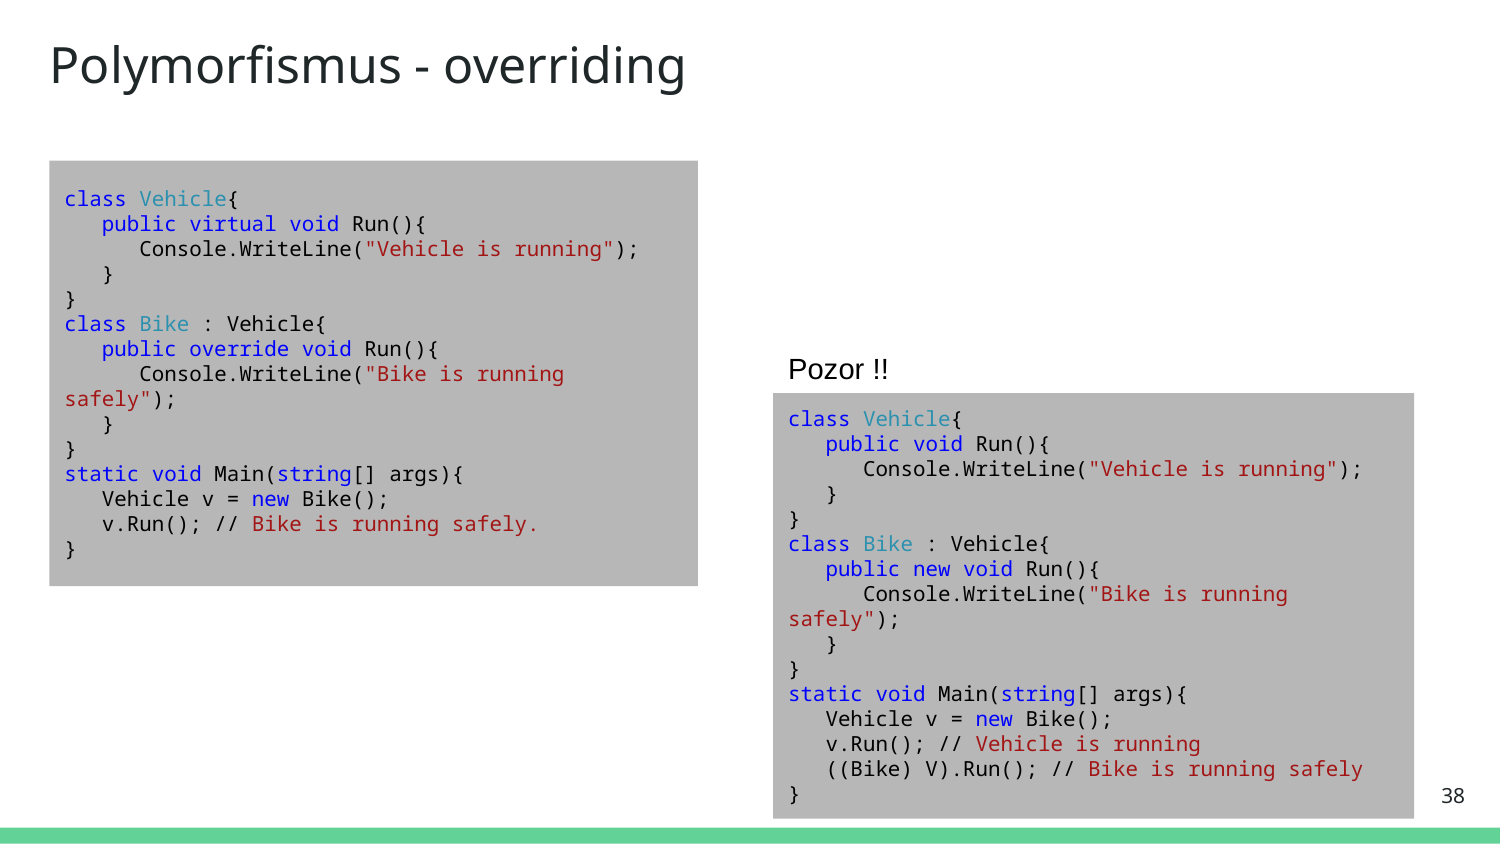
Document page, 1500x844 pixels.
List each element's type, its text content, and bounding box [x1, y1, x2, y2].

text_box Pozor !! [773, 342, 905, 393]
text_box class Vehicle{ public void Run(){ Console.WriteLine("Vehicle is running"); } } class Bike : Vehicle{ public new void Run(){ Console.WriteLine("Bike is running safely"); } } static void Main(string[] args){ Vehicle v = new Bike(); v.Run(); // Vehicle is running ((Bike) V).Run(); // Bike is running safely } [773, 393, 1415, 819]
title Polymorfismus - overriding [34, 18, 1433, 113]
slide_number 38 [1389, 764, 1480, 830]
text_box class Vehicle{ public virtual void Run(){ Console.WriteLine("Vehicle is running"); } } class Bike : Vehicle{ public override void Run(){ Console.WriteLine("Bike is running safely"); } } static void Main(string[] args){ Vehicle v = new Bike(); v.Run(); // Bike is running safely. } [49, 160, 698, 587]
